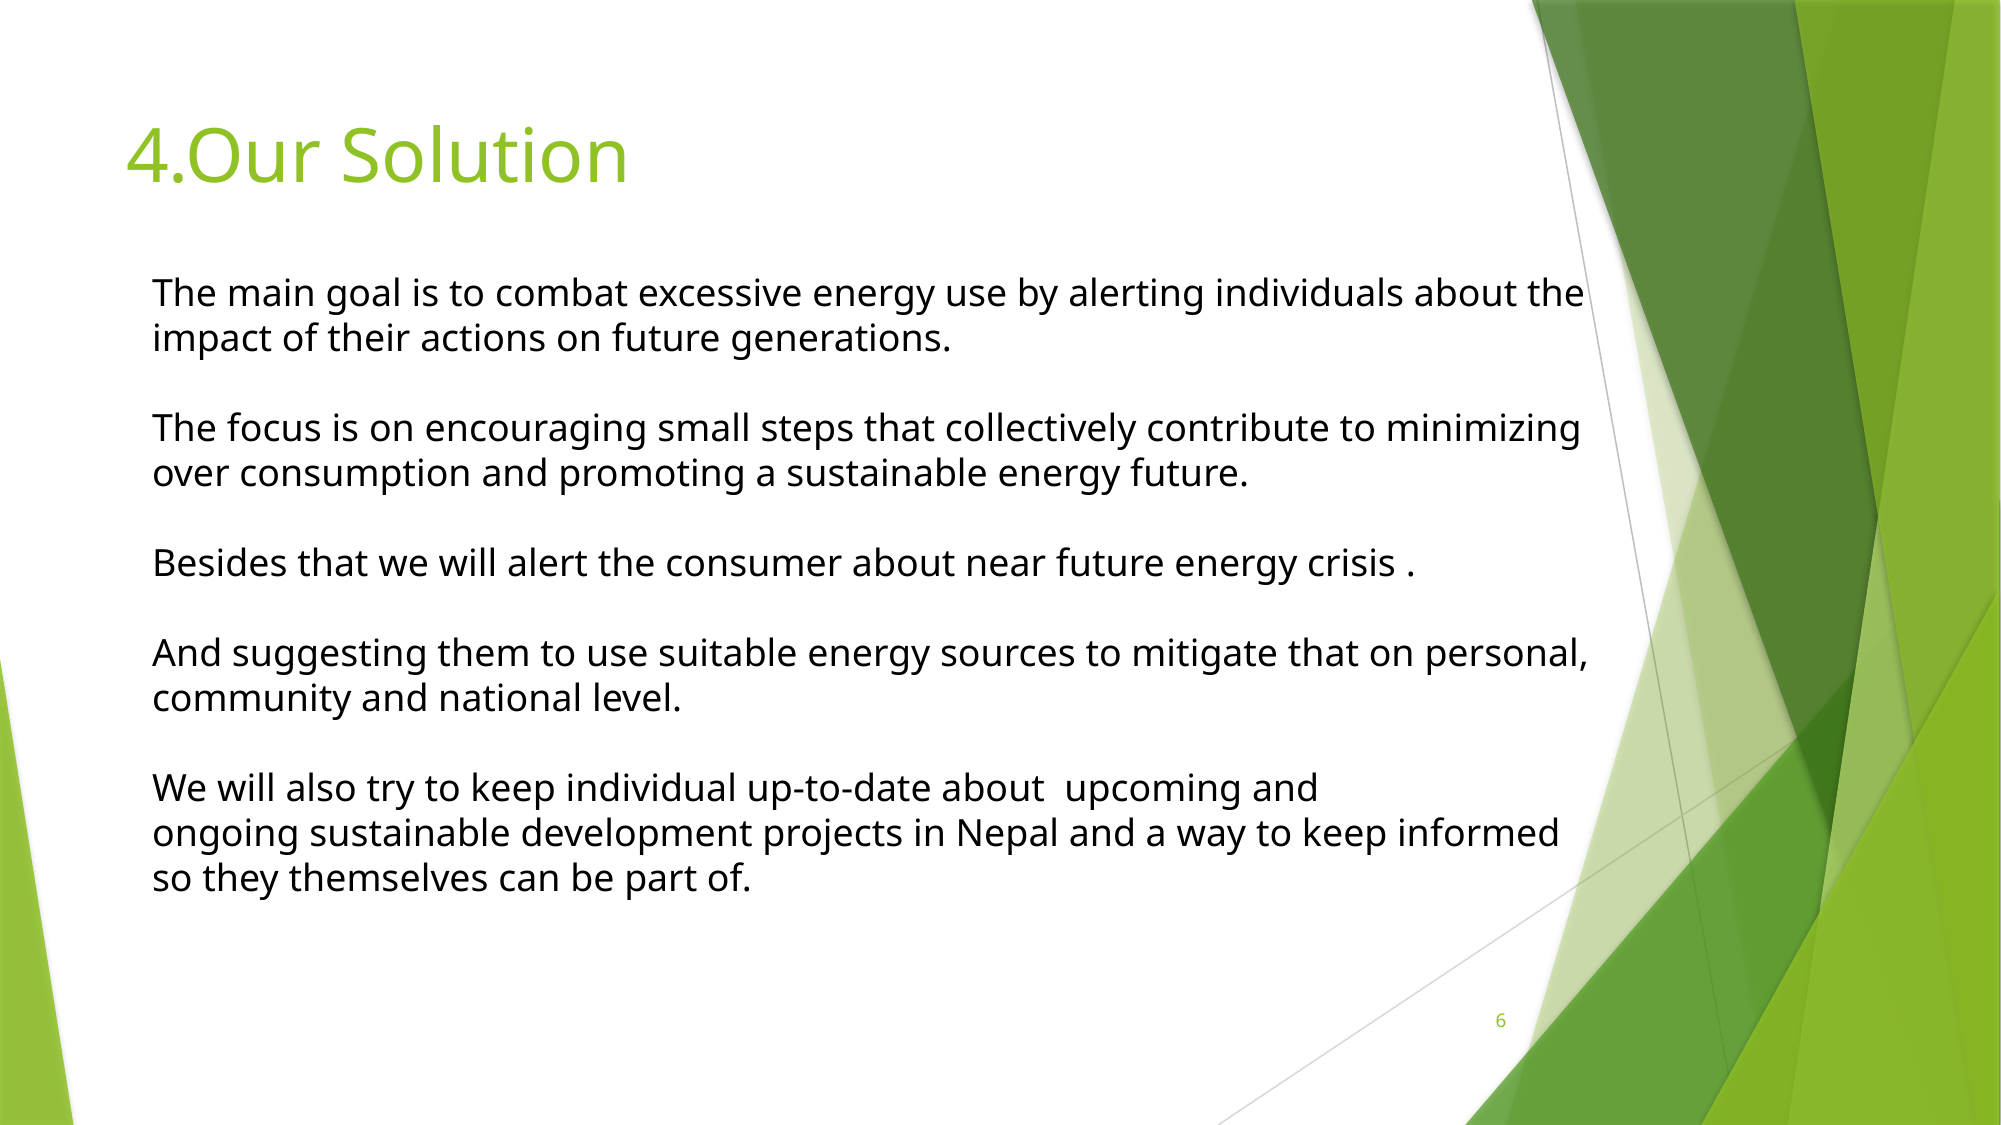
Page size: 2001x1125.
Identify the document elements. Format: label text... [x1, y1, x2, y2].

title 4.Our Solution [111, 99, 1522, 317]
slide_number 6 [1409, 991, 1522, 1051]
text_box The main goal is to combat excessive energy use by alerting individuals about the impact of their actions on future generations. The focus is on encouraging small steps that collectively contribute to minimizing over consumption and promoting a sustainable energy future. Besides that we will alert the consumer about near future energy crisis . And suggesting them to use suitable energy sources to mitigate that on personal, community and national level. We will also try to keep individual up-to-date about upcoming and ongoing sustainable development projects in Nepal and a way to keep informed so they themselves can be part of. [137, 261, 1863, 907]
